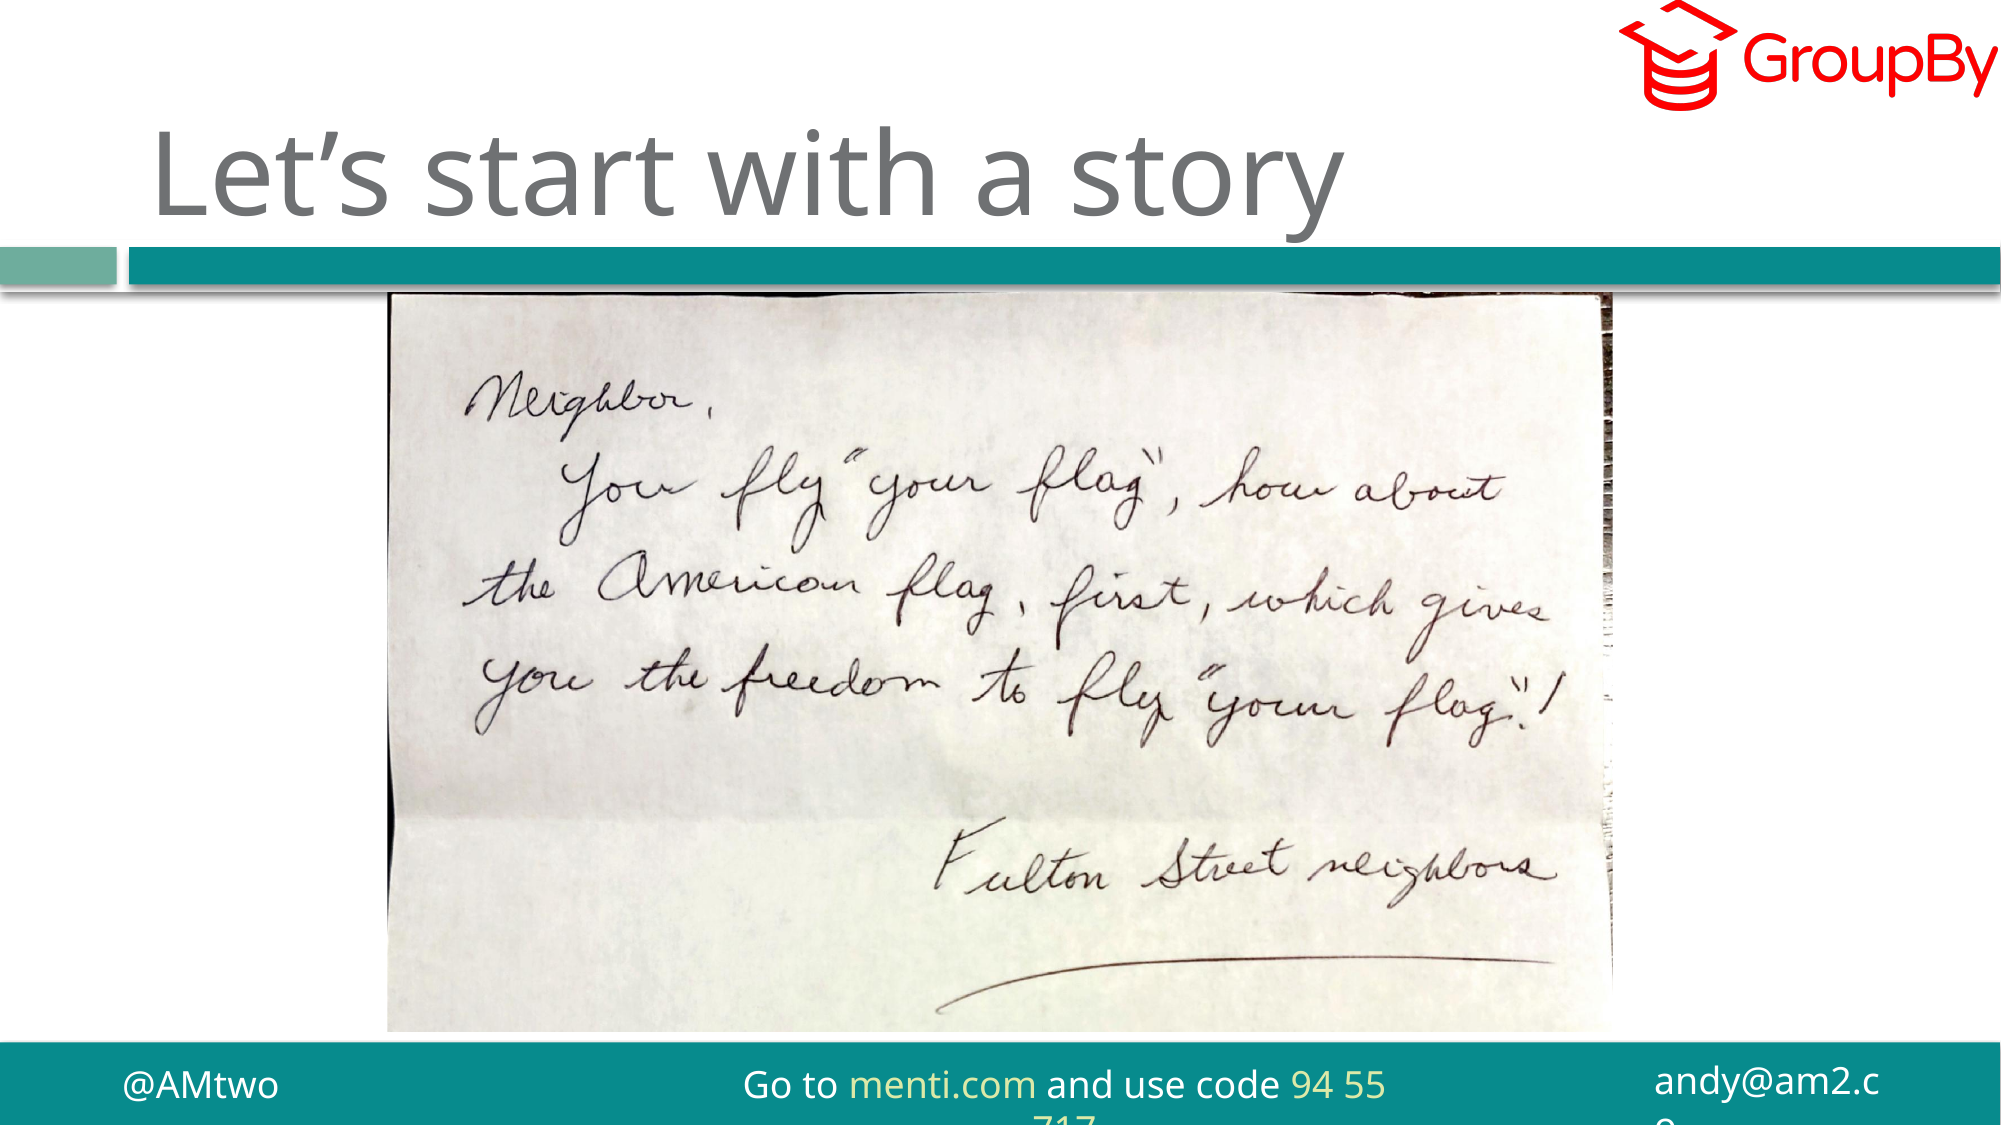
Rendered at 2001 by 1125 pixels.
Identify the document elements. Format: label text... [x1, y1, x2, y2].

picture [1619, 0, 1998, 111]
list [387, 292, 1613, 1033]
title Let’s start with a story [133, 25, 1917, 246]
